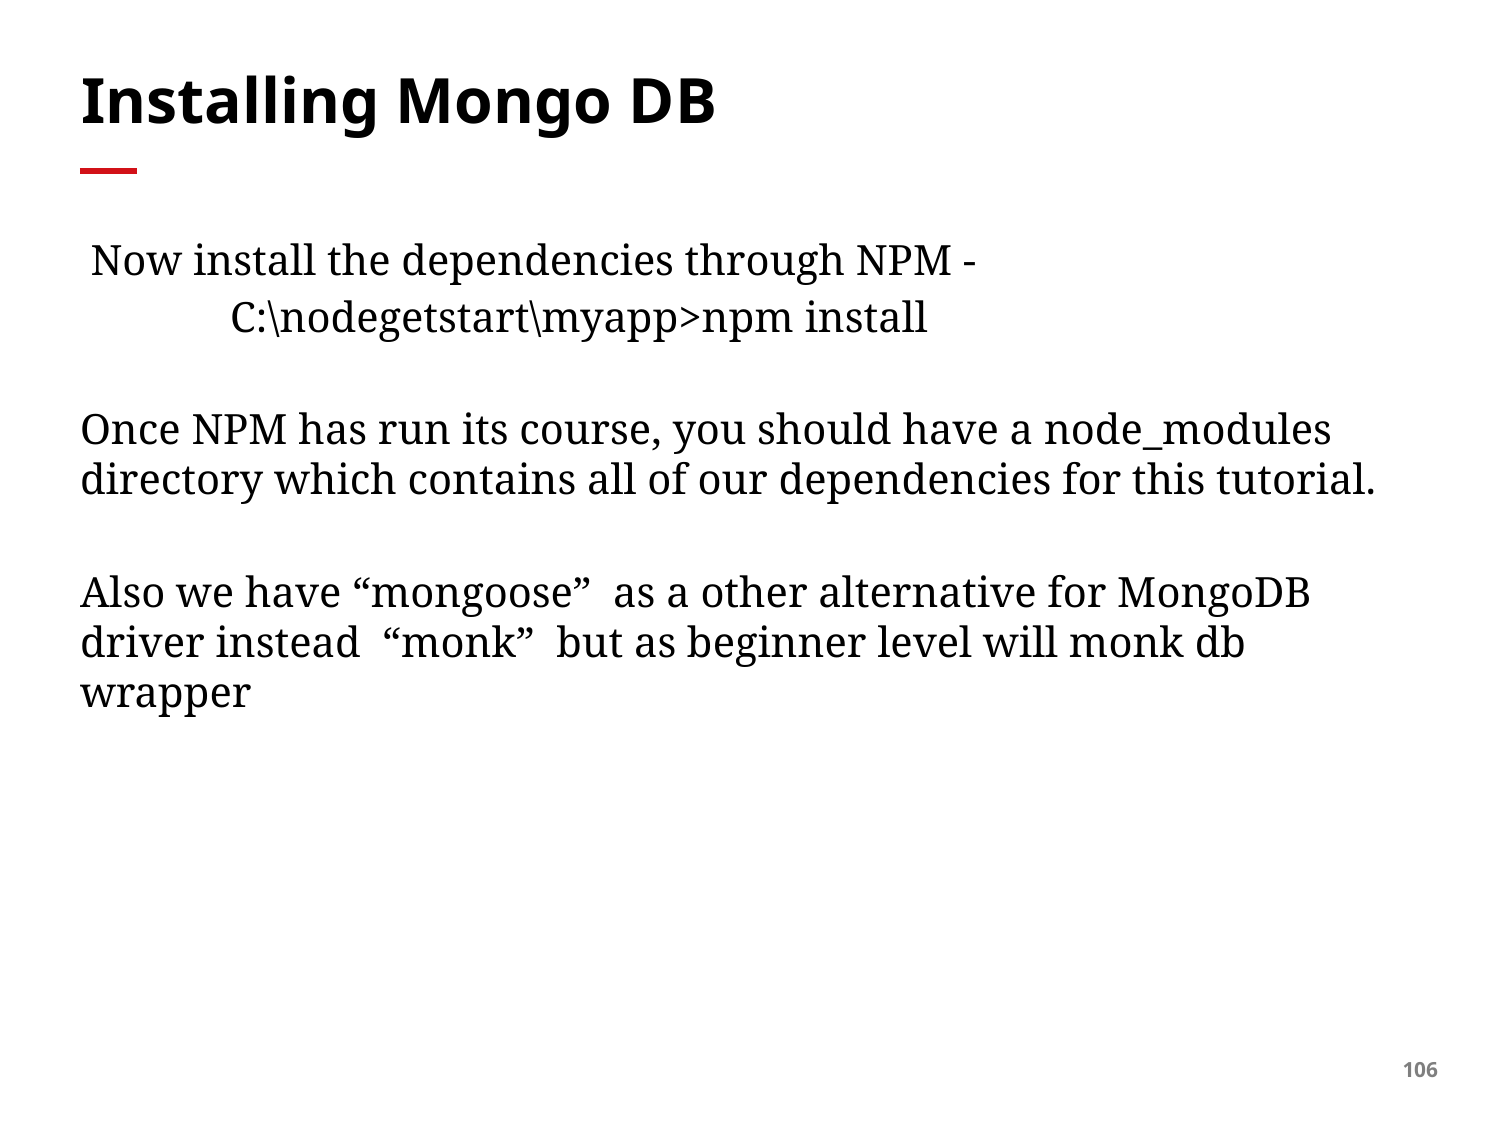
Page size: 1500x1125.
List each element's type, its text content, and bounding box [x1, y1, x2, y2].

list Now install the dependencies through NPM - C:\nodegetstart\myapp>npm install Once NPM has run its course, you should have a node_modules directory which contains all of our dependencies for this tutorial. Also we have “mongoose” as a other alternative for MongoDB driver instead “monk” but as beginner level will monk db wrapper [79, 234, 1420, 1022]
title Installing Mongo DB [81, 68, 1421, 138]
